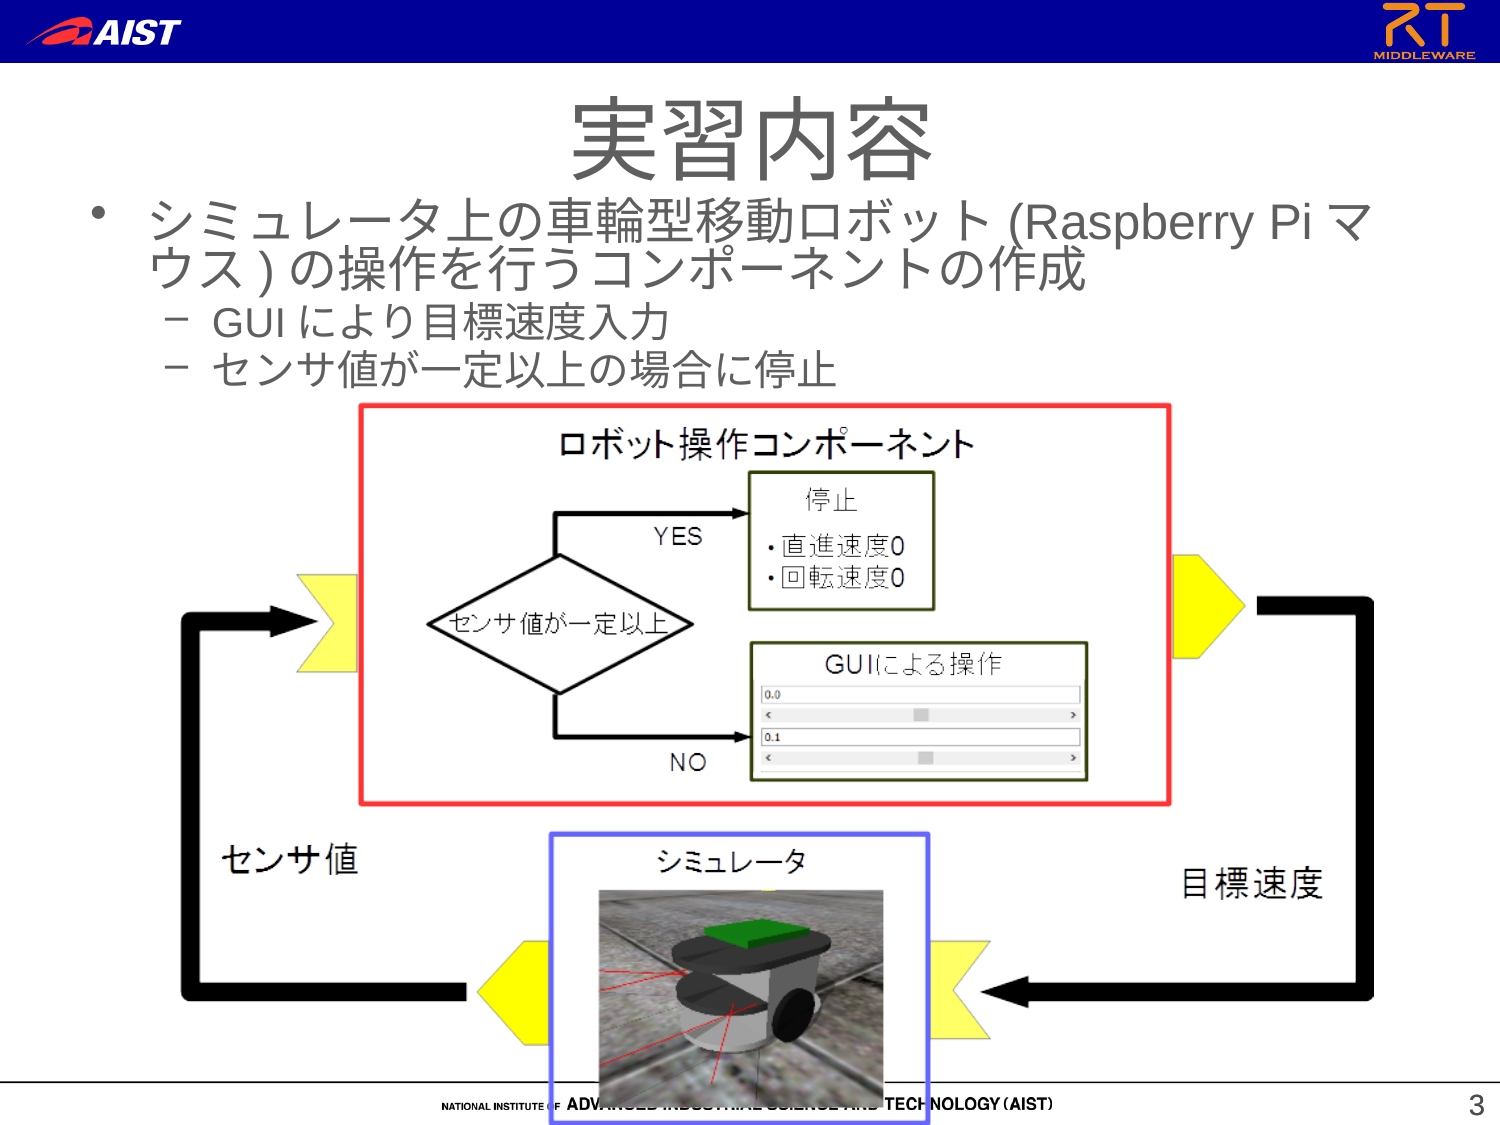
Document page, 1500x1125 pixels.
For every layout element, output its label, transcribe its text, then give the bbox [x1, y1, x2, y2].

title 実習内容 [29, 66, 1474, 208]
list シミュレータ上の車輪型移動ロボット(Raspberry Piマウス)の操作を行うコンポーネントの作成 GUIにより目標速度入力 センサ値が一定以上の場合に停止 [75, 208, 1415, 917]
text_box 3 [1378, 1078, 1500, 1125]
picture [0, 0, 1500, 63]
picture [180, 402, 1374, 1125]
